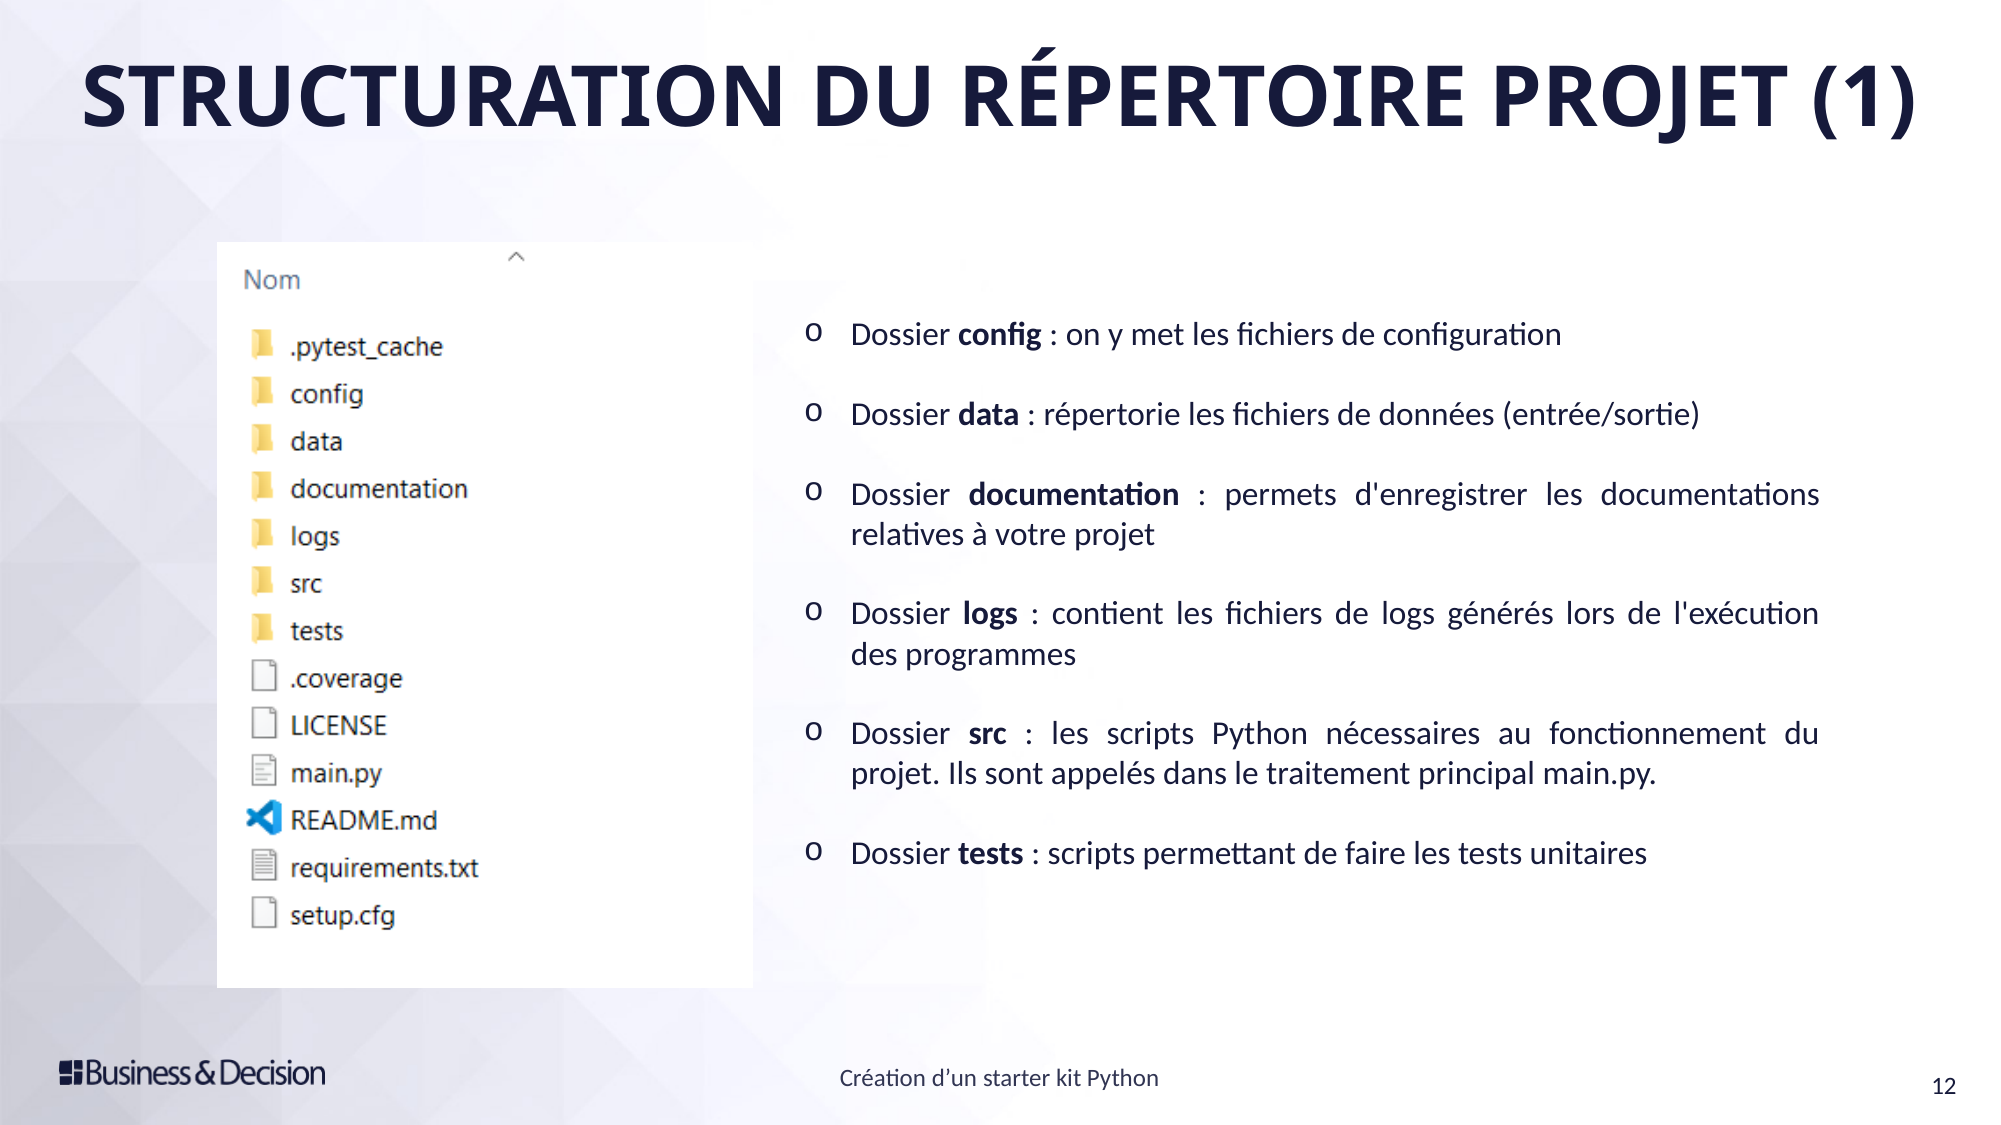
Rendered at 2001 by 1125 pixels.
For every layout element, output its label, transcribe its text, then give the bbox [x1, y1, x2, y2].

text_box Dossier config : on y met les fichiers de configuration Dossier data : répertorie les fichiers de données (entrée/sortie) Dossier documentation : permets d'enregistrer les documentations relatives à votre projet Dossier logs : contient les fichiers de logs générés lors de l'exécution des programmes Dossier src : les scripts Python nécessaires au fonctionnement du projet. Ils sont appelés dans le traitement principal main.py. Dossier tests : scripts permettant de faire les tests unitaires [789, 304, 1836, 919]
slide_number 12 [1521, 1054, 1972, 1115]
picture [0, 0, 2001, 1125]
text_box STRUCTURATION DU Répertoire projet (1) [0, 6, 2000, 193]
footer Création d’un starter kit Python [662, 1046, 1338, 1107]
